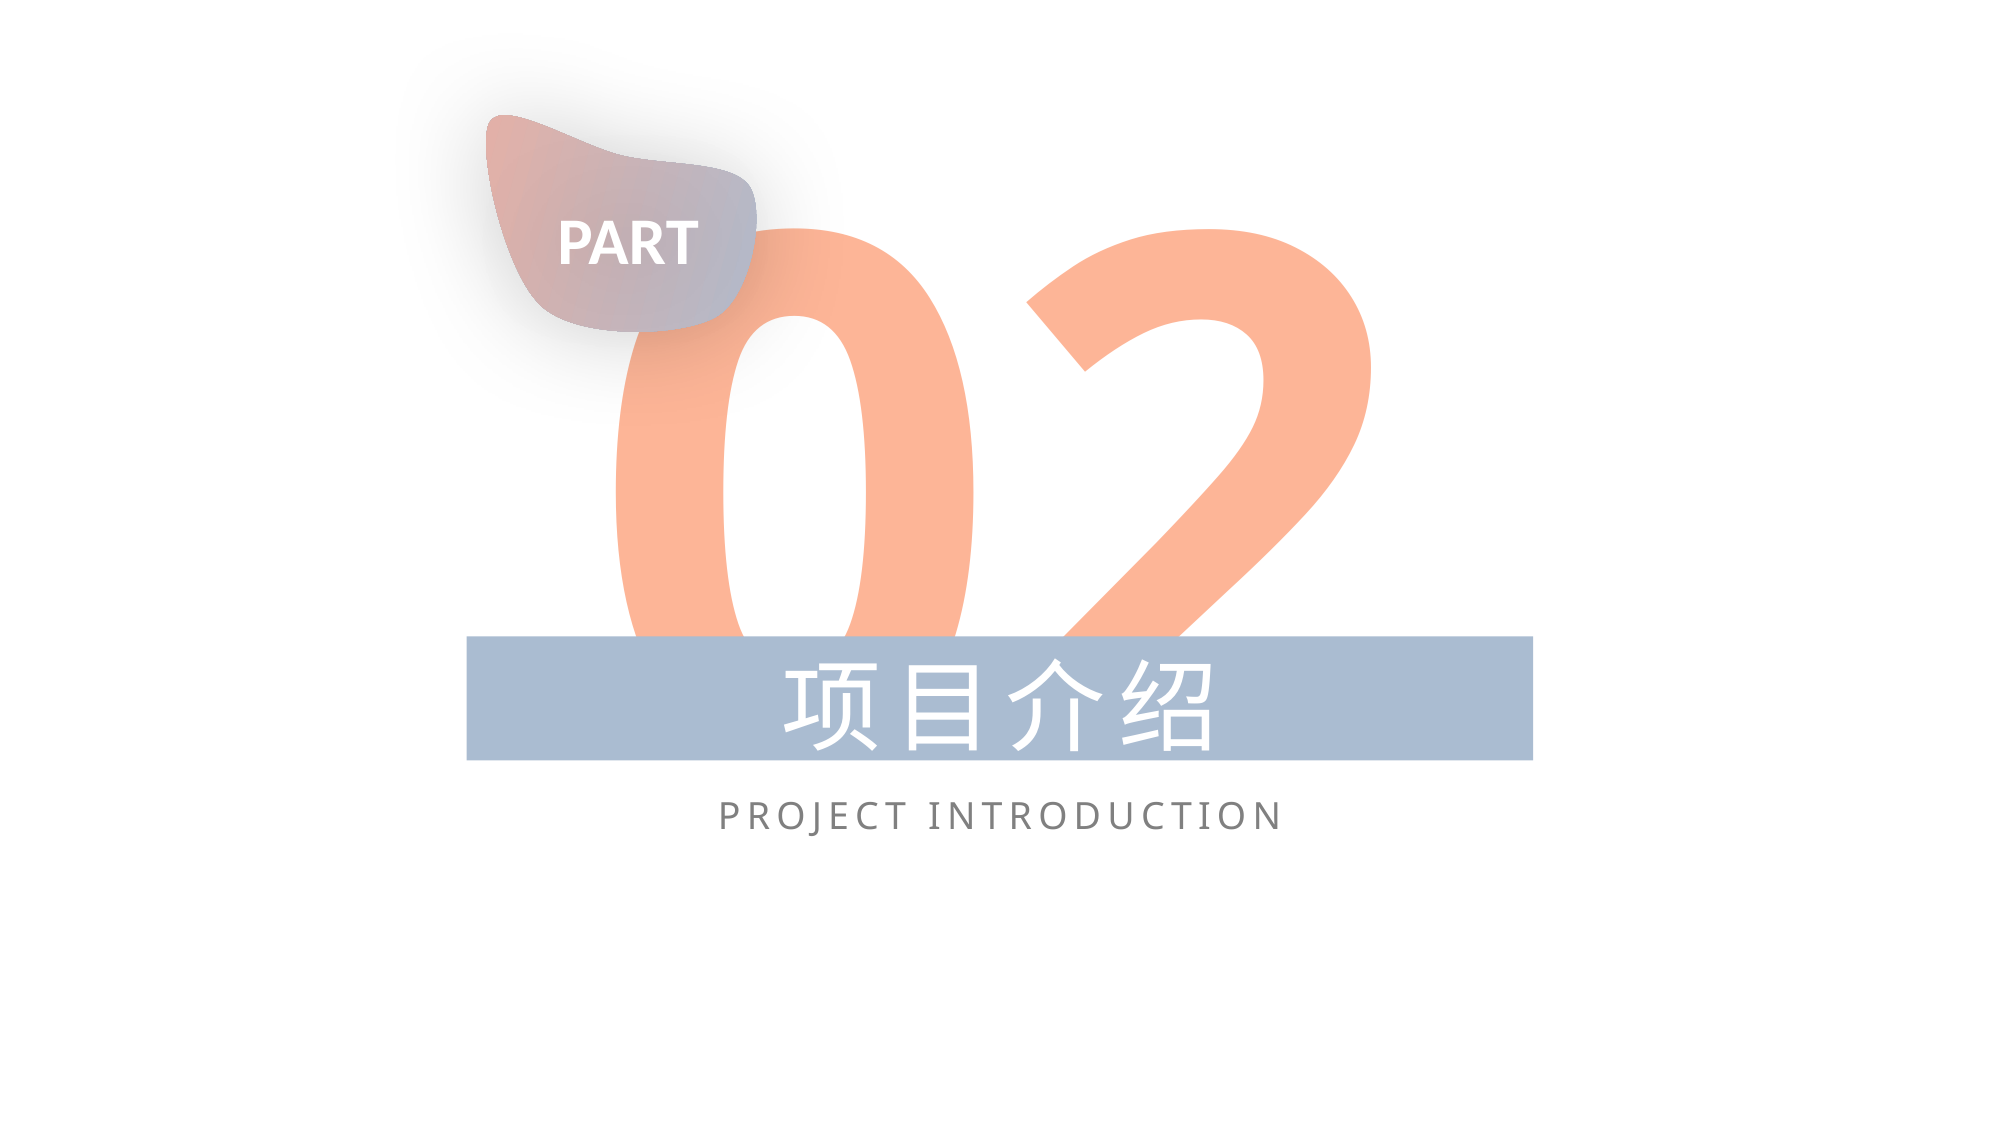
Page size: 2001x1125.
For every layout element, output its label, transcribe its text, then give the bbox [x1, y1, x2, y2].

text_box PROJECT INTRODUCTION [703, 778, 1297, 845]
text_box 02 [334, 24, 1666, 899]
text_box 项目介绍 [766, 636, 1234, 772]
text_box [499, 66, 743, 350]
text_box [466, 635, 1534, 761]
